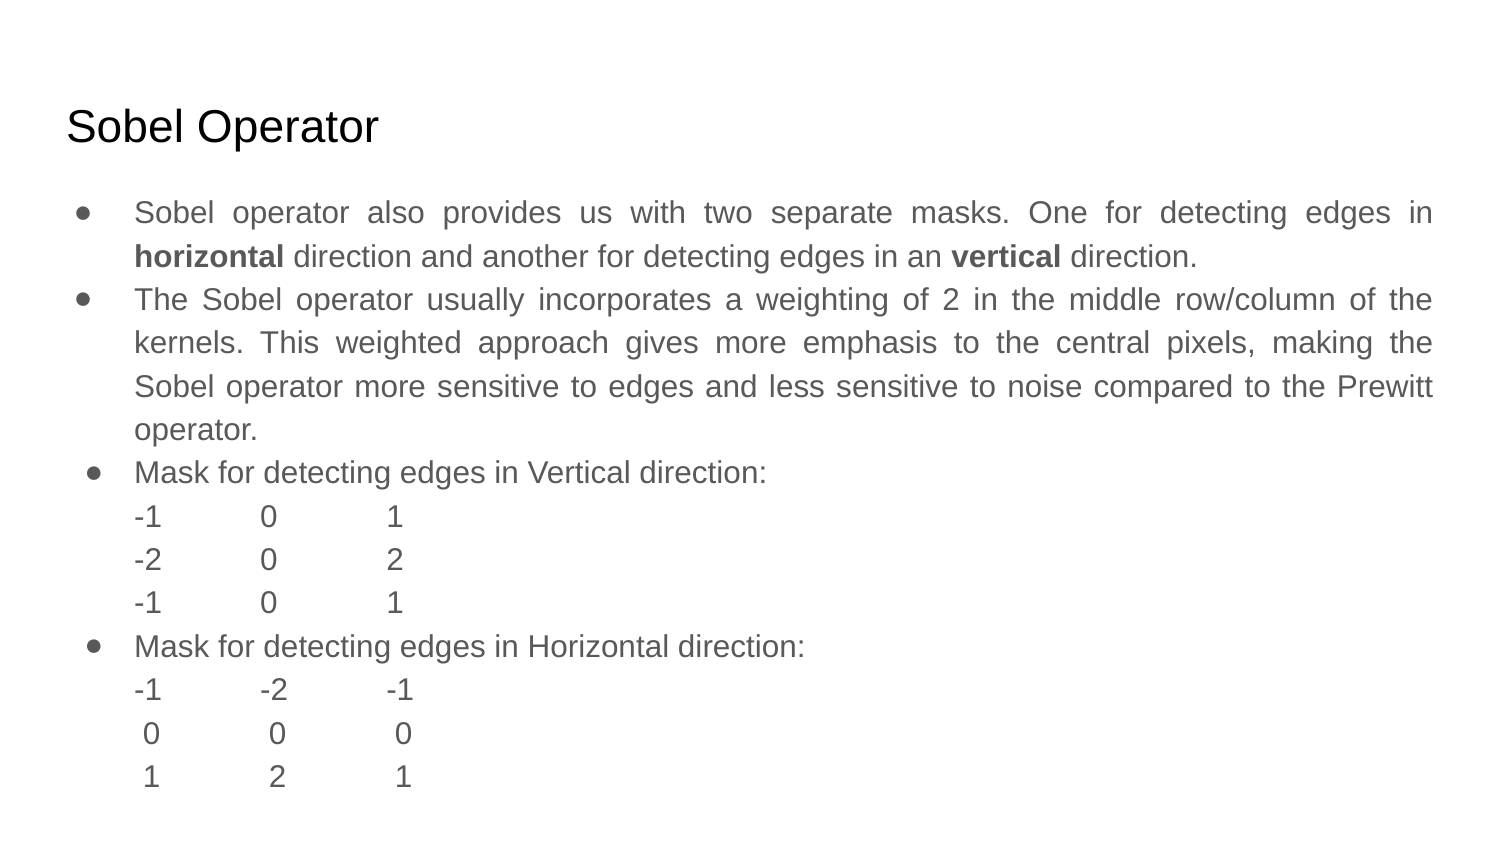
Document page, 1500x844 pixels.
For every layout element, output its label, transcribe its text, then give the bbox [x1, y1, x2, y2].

list Sobel operator also provides us with two separate masks. One for detecting edges in horizontal direction and another for detecting edges in an vertical direction. The Sobel operator usually incorporates a weighting of 2 in the middle row/column of the kernels. This weighted approach gives more emphasis to the central pixels, making the Sobel operator more sensitive to edges and less sensitive to noise compared to the Prewitt operator. Mask for detecting edges in Vertical direction: -1 0 1 -2 0 2 -1 0 1 Mask for detecting edges in Horizontal direction: -1 -2 -1 0 0 0 1 2 1 [51, 171, 1449, 812]
title Sobel Operator [51, 72, 1449, 167]
